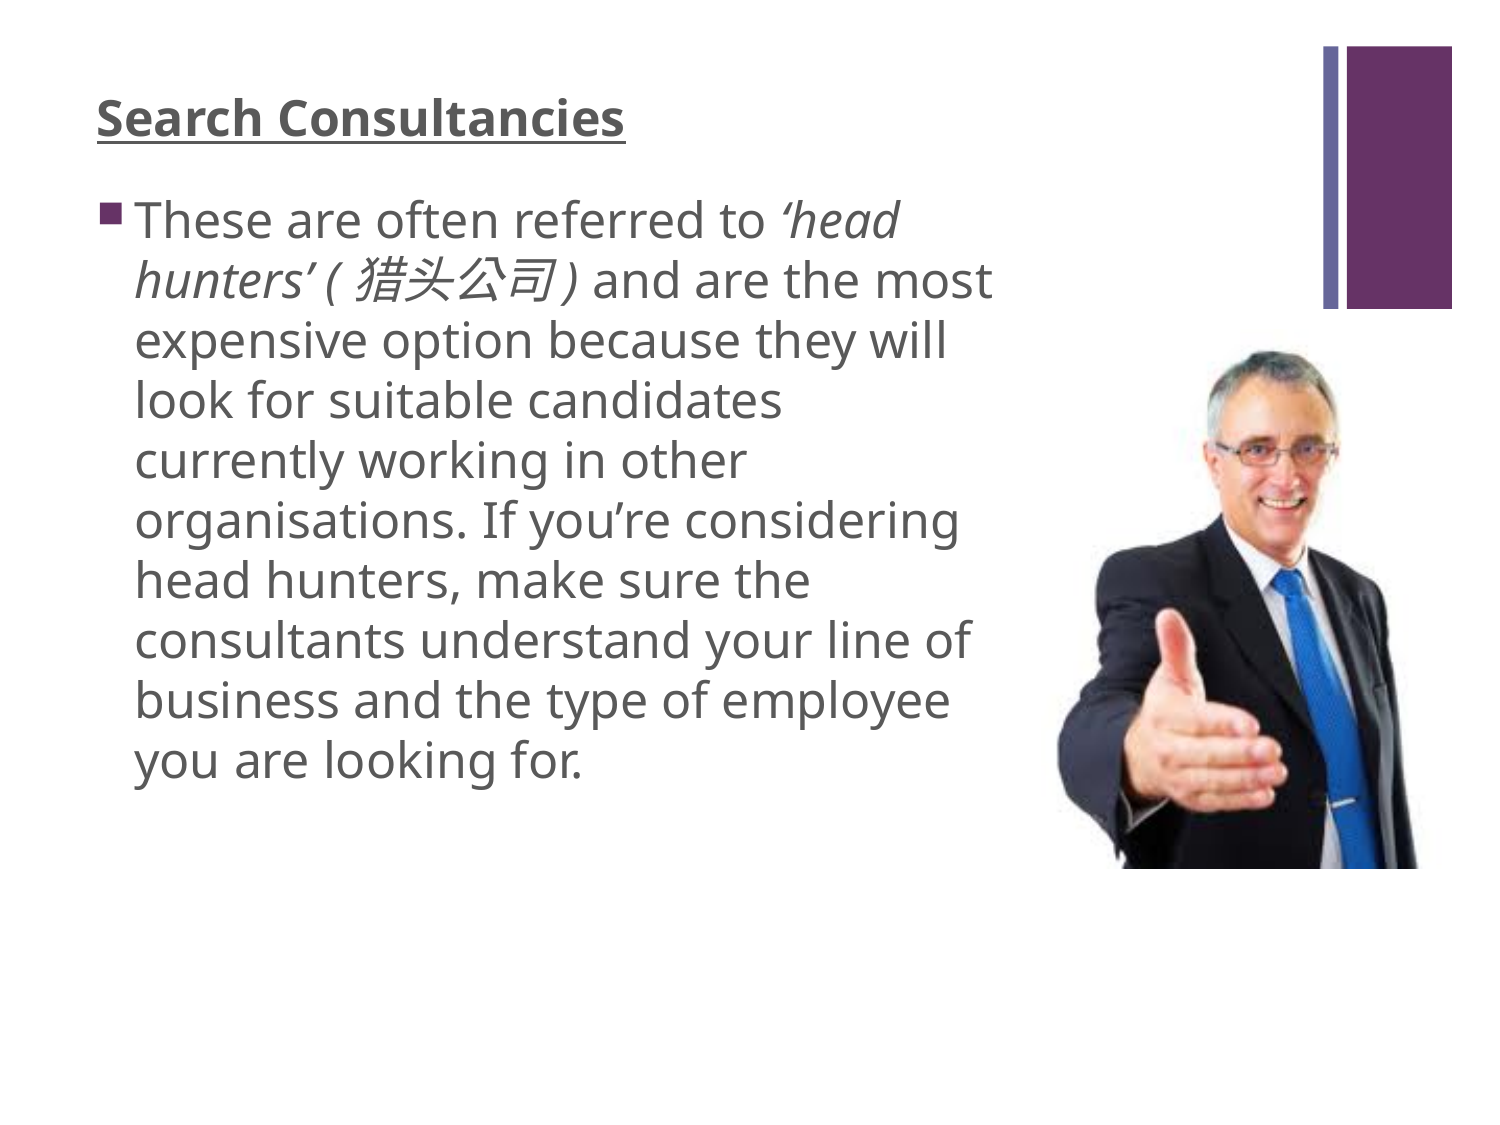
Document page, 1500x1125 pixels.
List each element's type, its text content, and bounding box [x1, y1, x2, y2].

picture [1041, 328, 1449, 870]
list Search Consultancies These are often referred to ‘head hunters’ (猎头公司) and are the most expensive option because they will look for suitable candidates currently working in other organisations. If you’re considering head hunters, make sure the consultants understand your line of business and the type of employee you are looking for. [81, 79, 1015, 1005]
